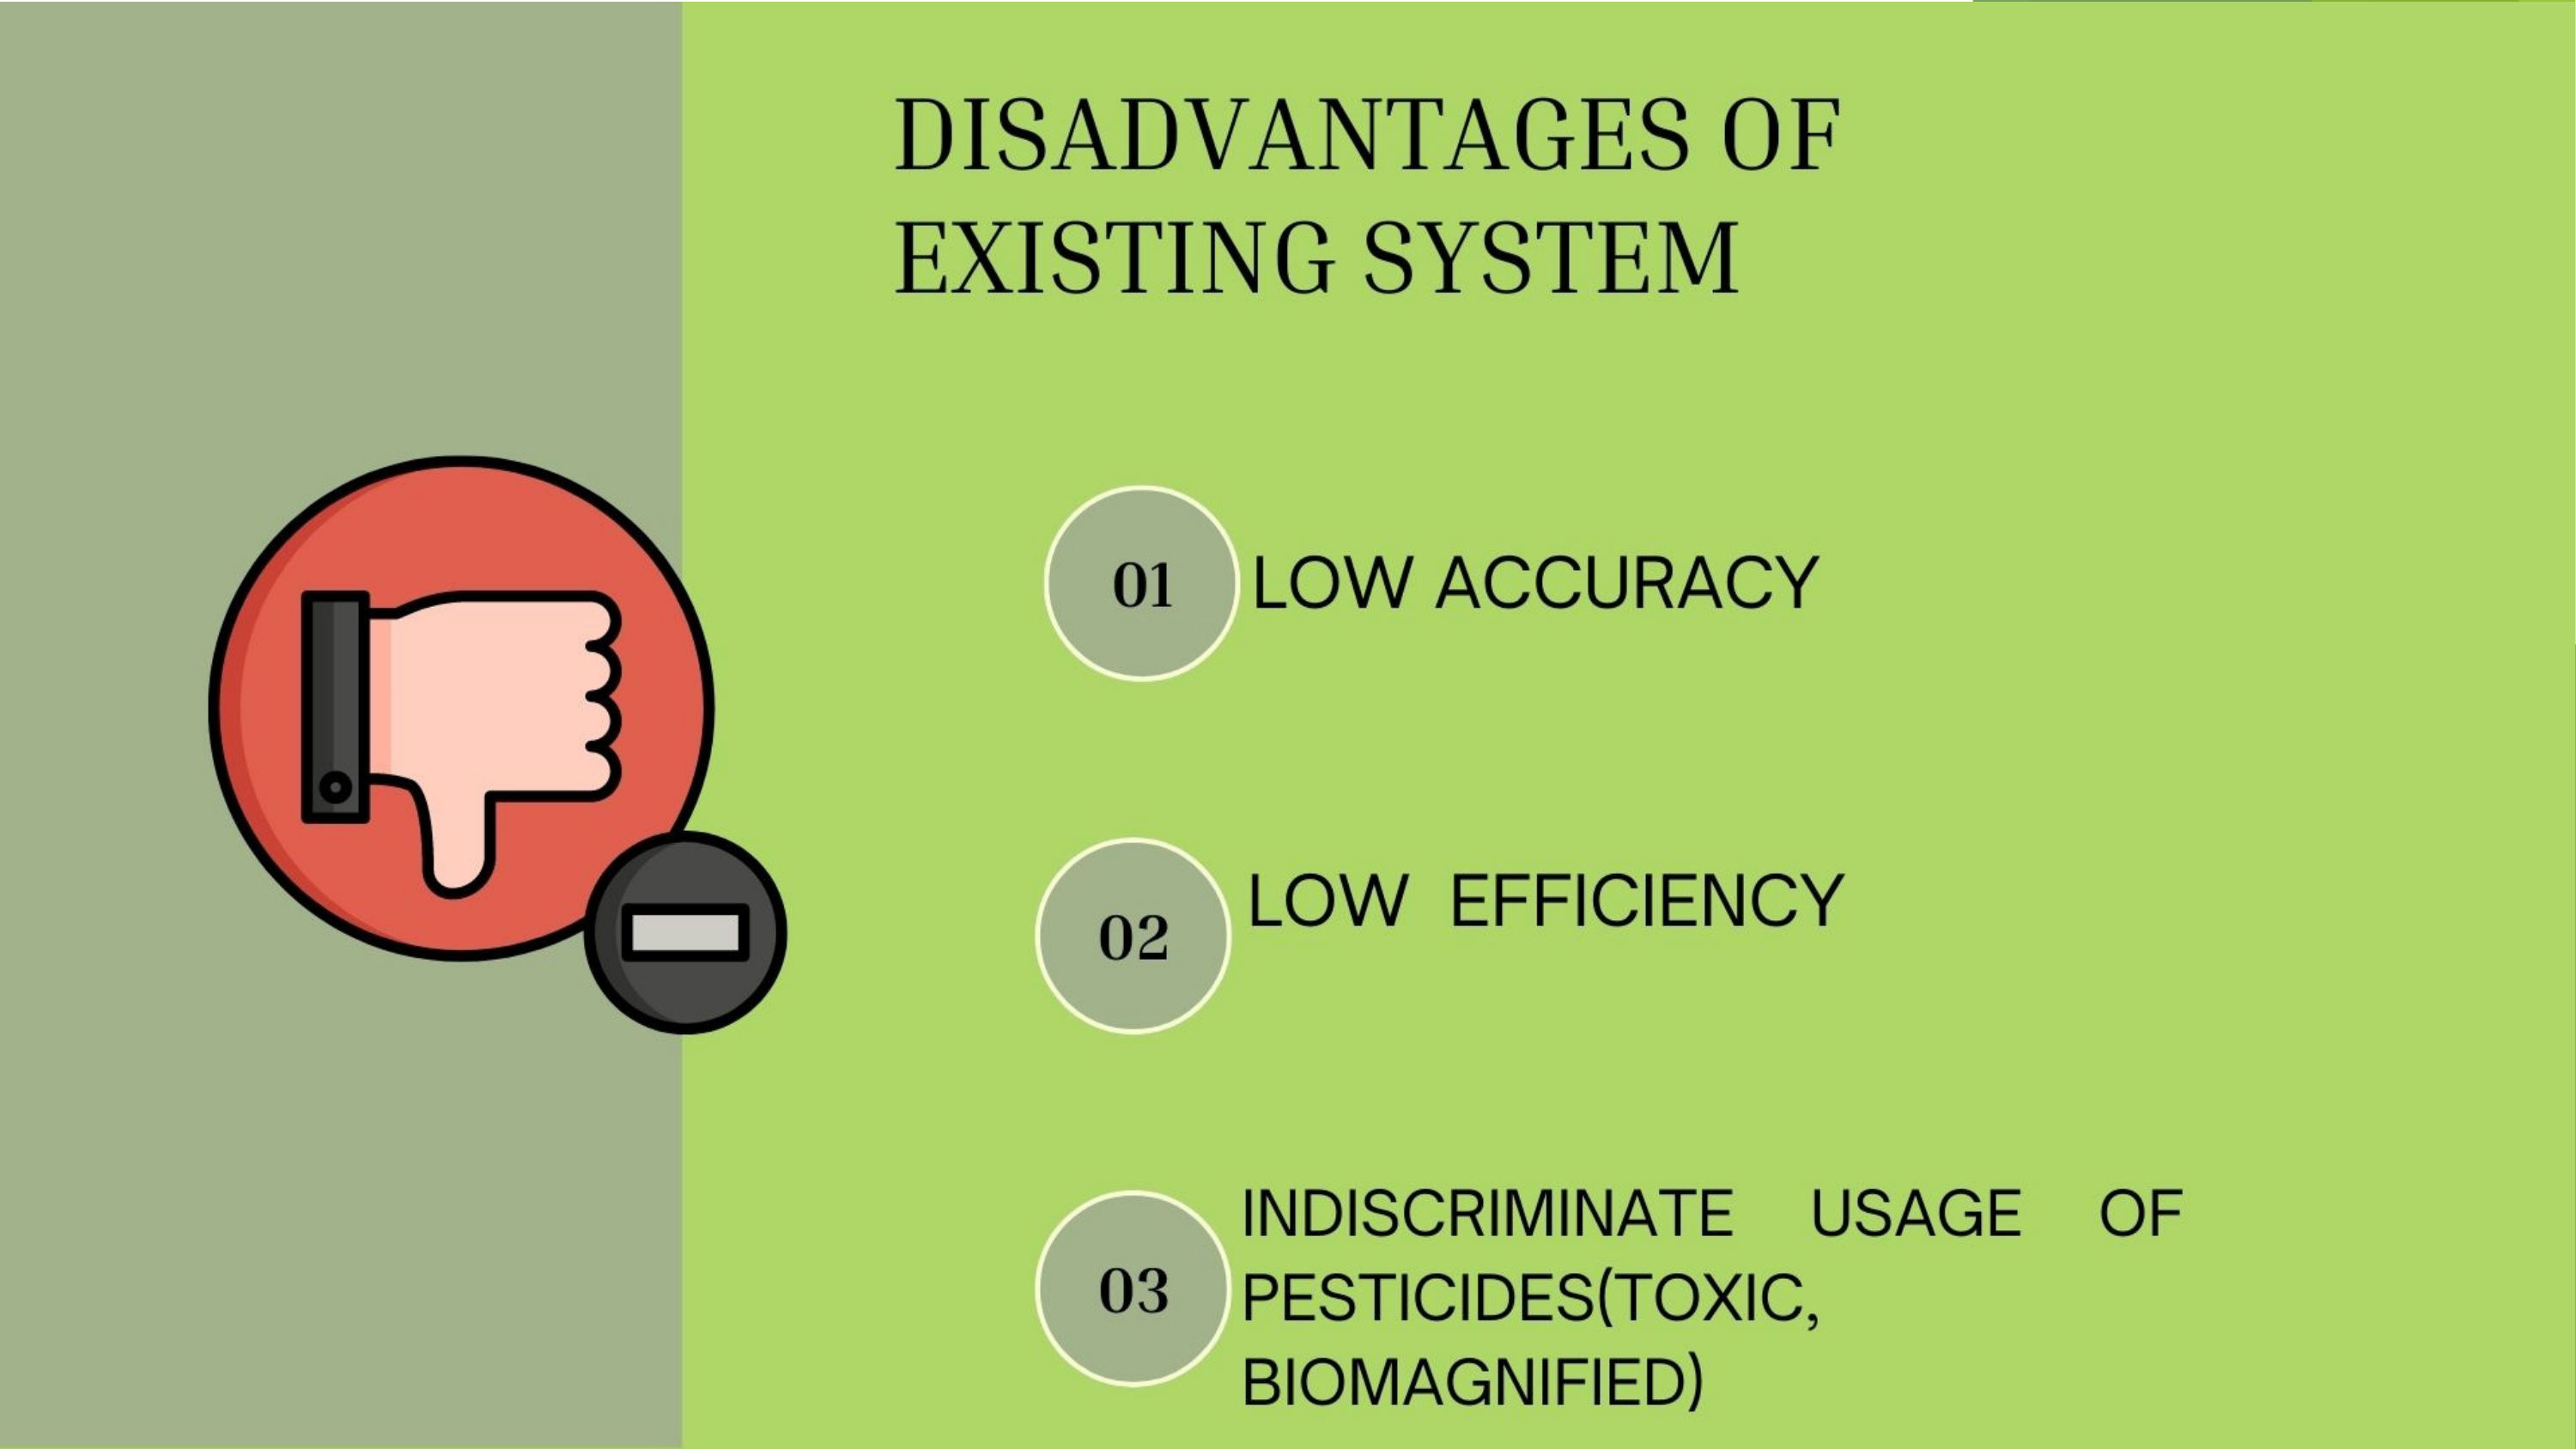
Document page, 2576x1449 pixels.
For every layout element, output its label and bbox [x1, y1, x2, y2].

text_box [0, 2, 2576, 1449]
